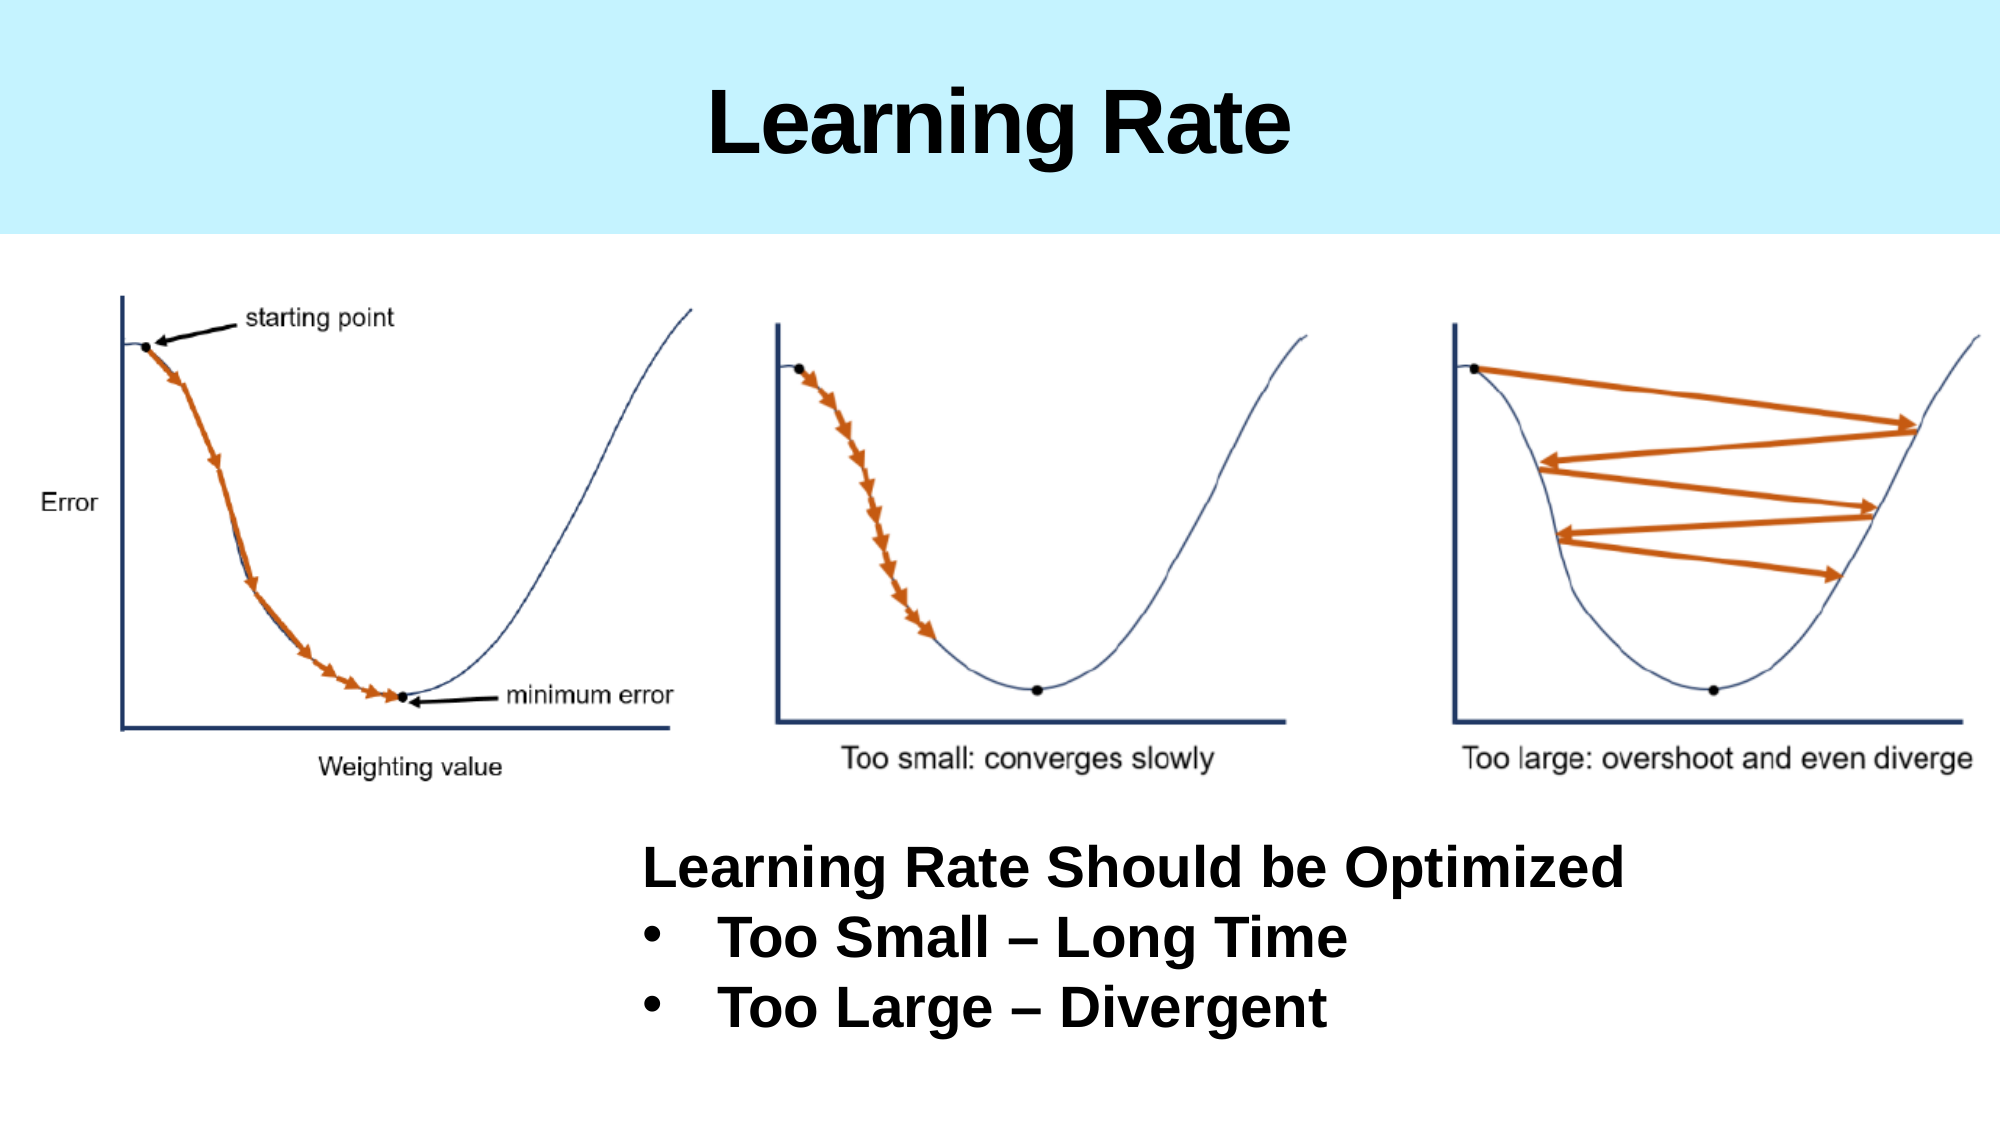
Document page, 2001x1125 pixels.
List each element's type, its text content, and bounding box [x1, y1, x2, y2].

picture [751, 292, 2000, 790]
text_box Learning Rate Should be Optimized Too Small – Long Time Too Large – Divergent [627, 821, 1642, 1047]
title Learning Rate [0, 0, 2000, 234]
picture [0, 263, 757, 793]
